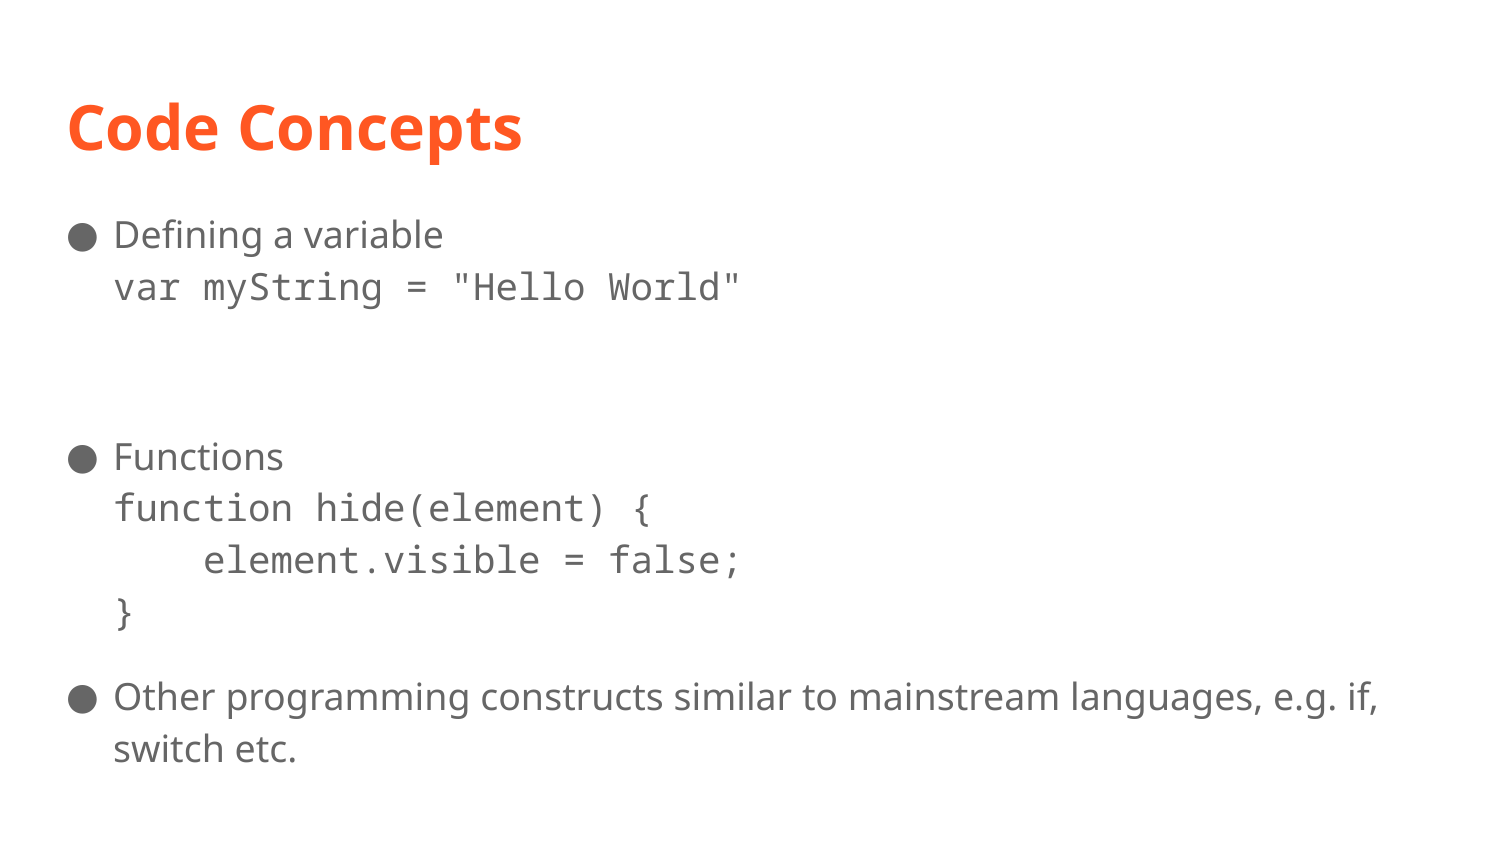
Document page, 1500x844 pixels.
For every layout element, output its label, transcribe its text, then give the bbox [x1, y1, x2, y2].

title Code Concepts [51, 72, 1449, 167]
list Defining a variable var myString = "Hello World" Functions function hide(element) { element.visible = false; } Other programming constructs similar to mainstream languages, e.g. if, switch etc. [51, 189, 1449, 809]
